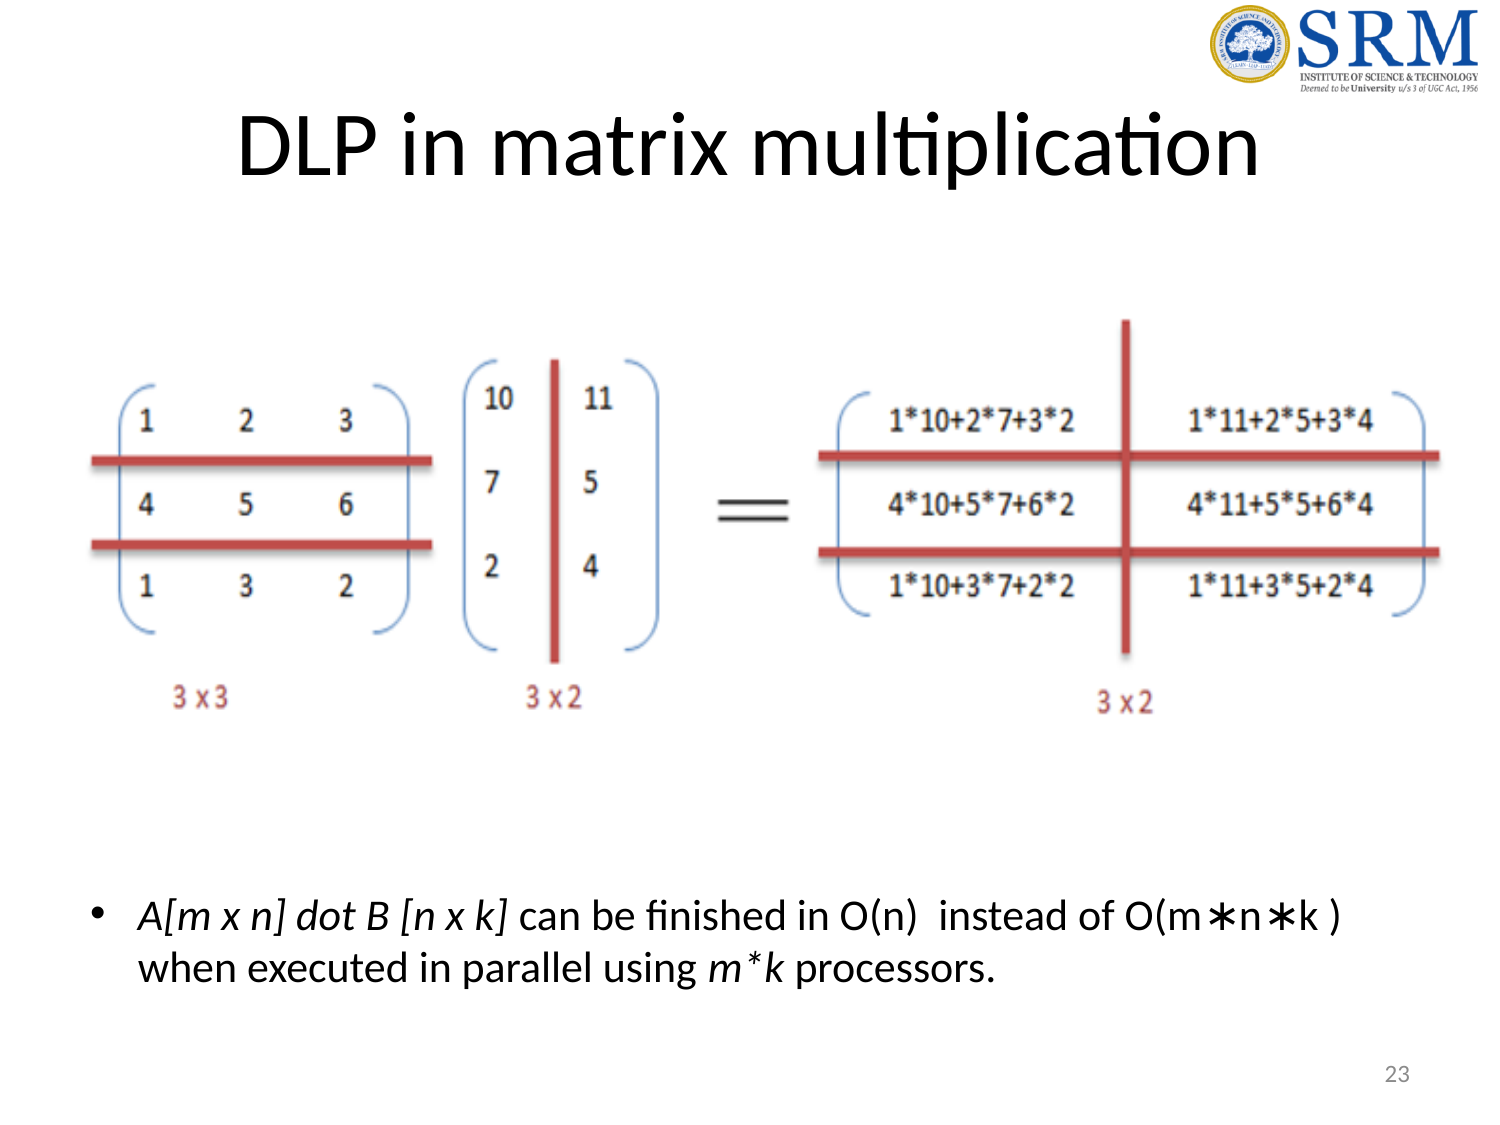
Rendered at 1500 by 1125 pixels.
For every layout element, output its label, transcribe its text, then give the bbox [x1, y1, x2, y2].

slide_number 23 [1074, 1042, 1425, 1103]
picture [1210, 5, 1478, 93]
picture [62, 240, 1485, 888]
list A[m x n] dot B [n x k] can be finished in O(n) instead of O(m∗n∗k ) when executed in parallel using m*k processors. [75, 896, 1425, 1005]
title DLP in matrix multiplication [75, 45, 1425, 233]
